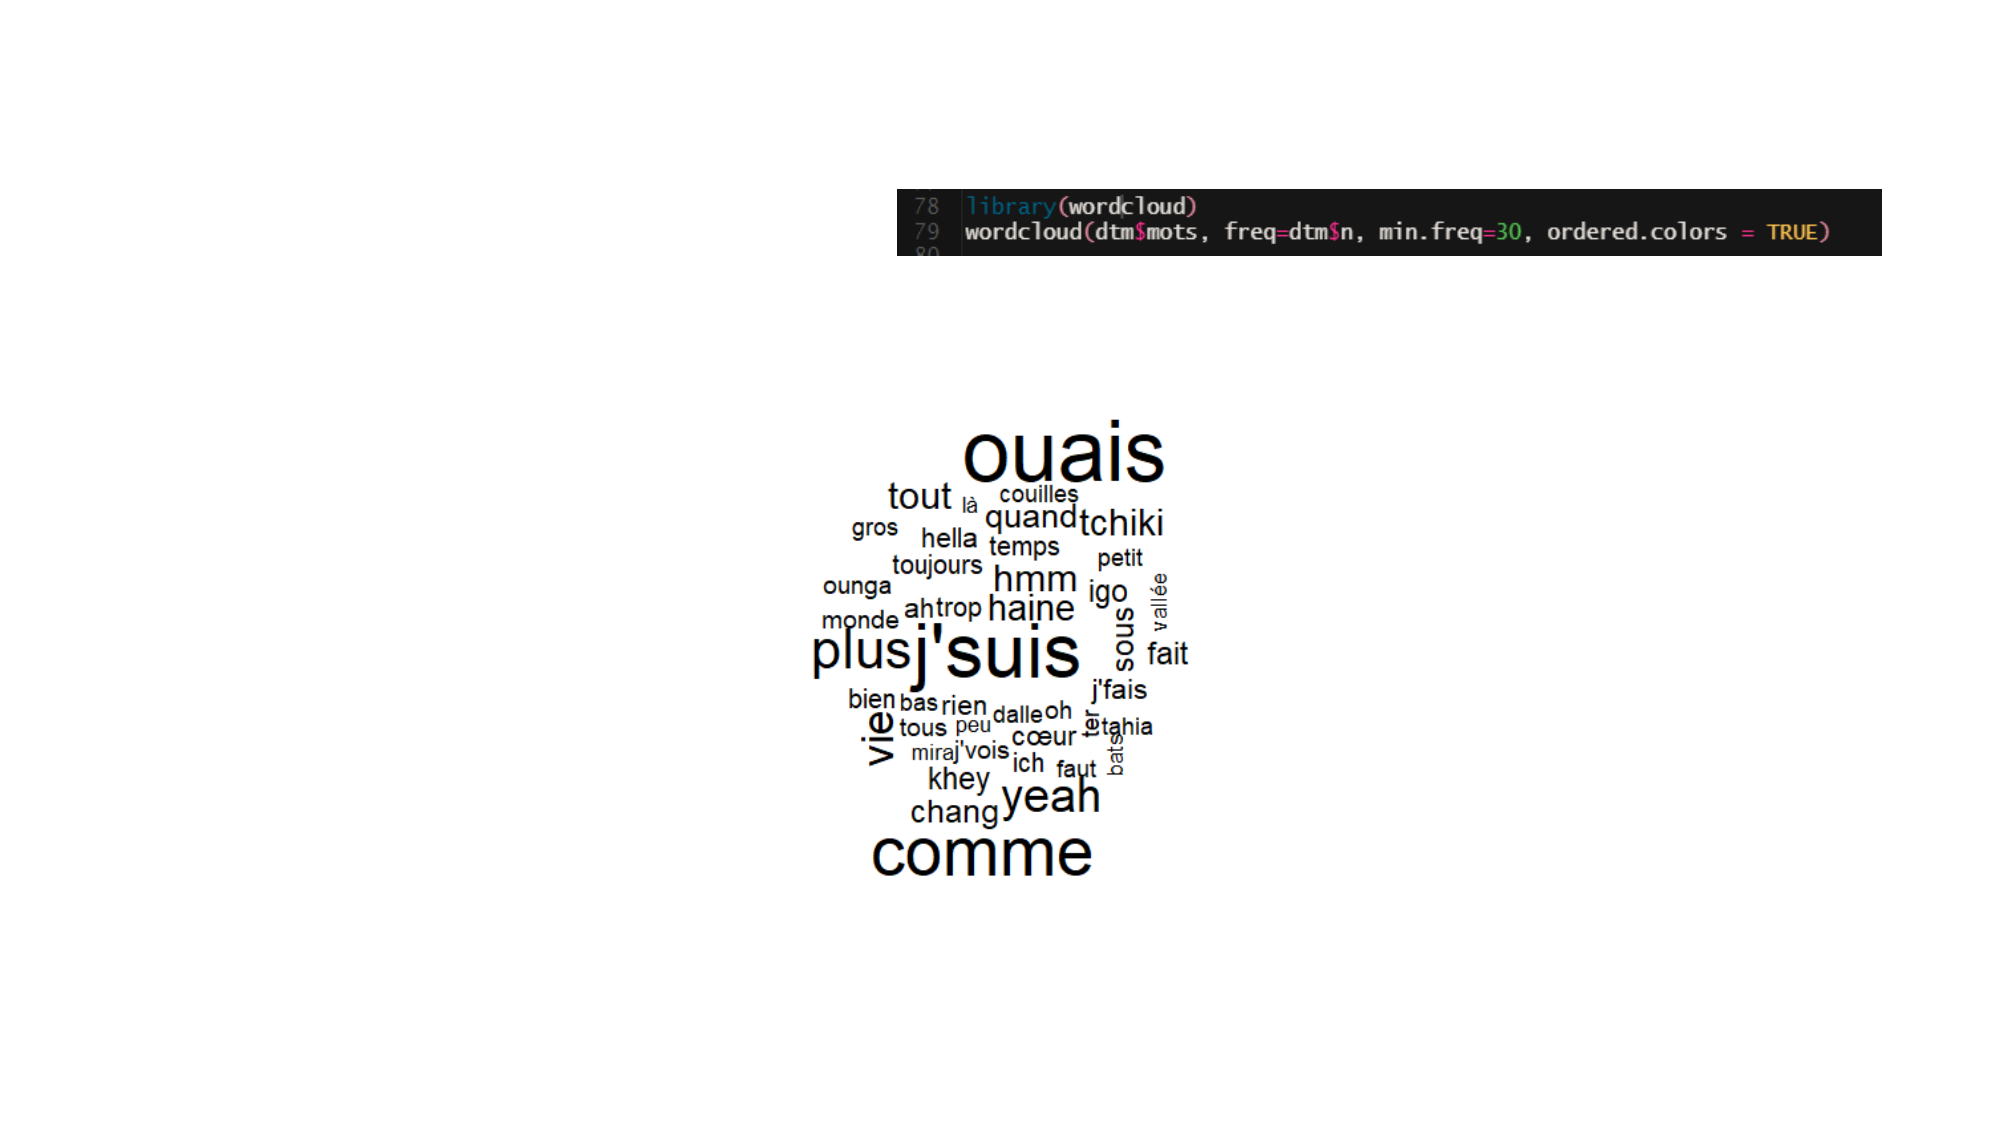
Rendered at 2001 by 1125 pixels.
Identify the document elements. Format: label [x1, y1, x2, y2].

list [463, 299, 1536, 1014]
picture [896, 189, 1882, 256]
